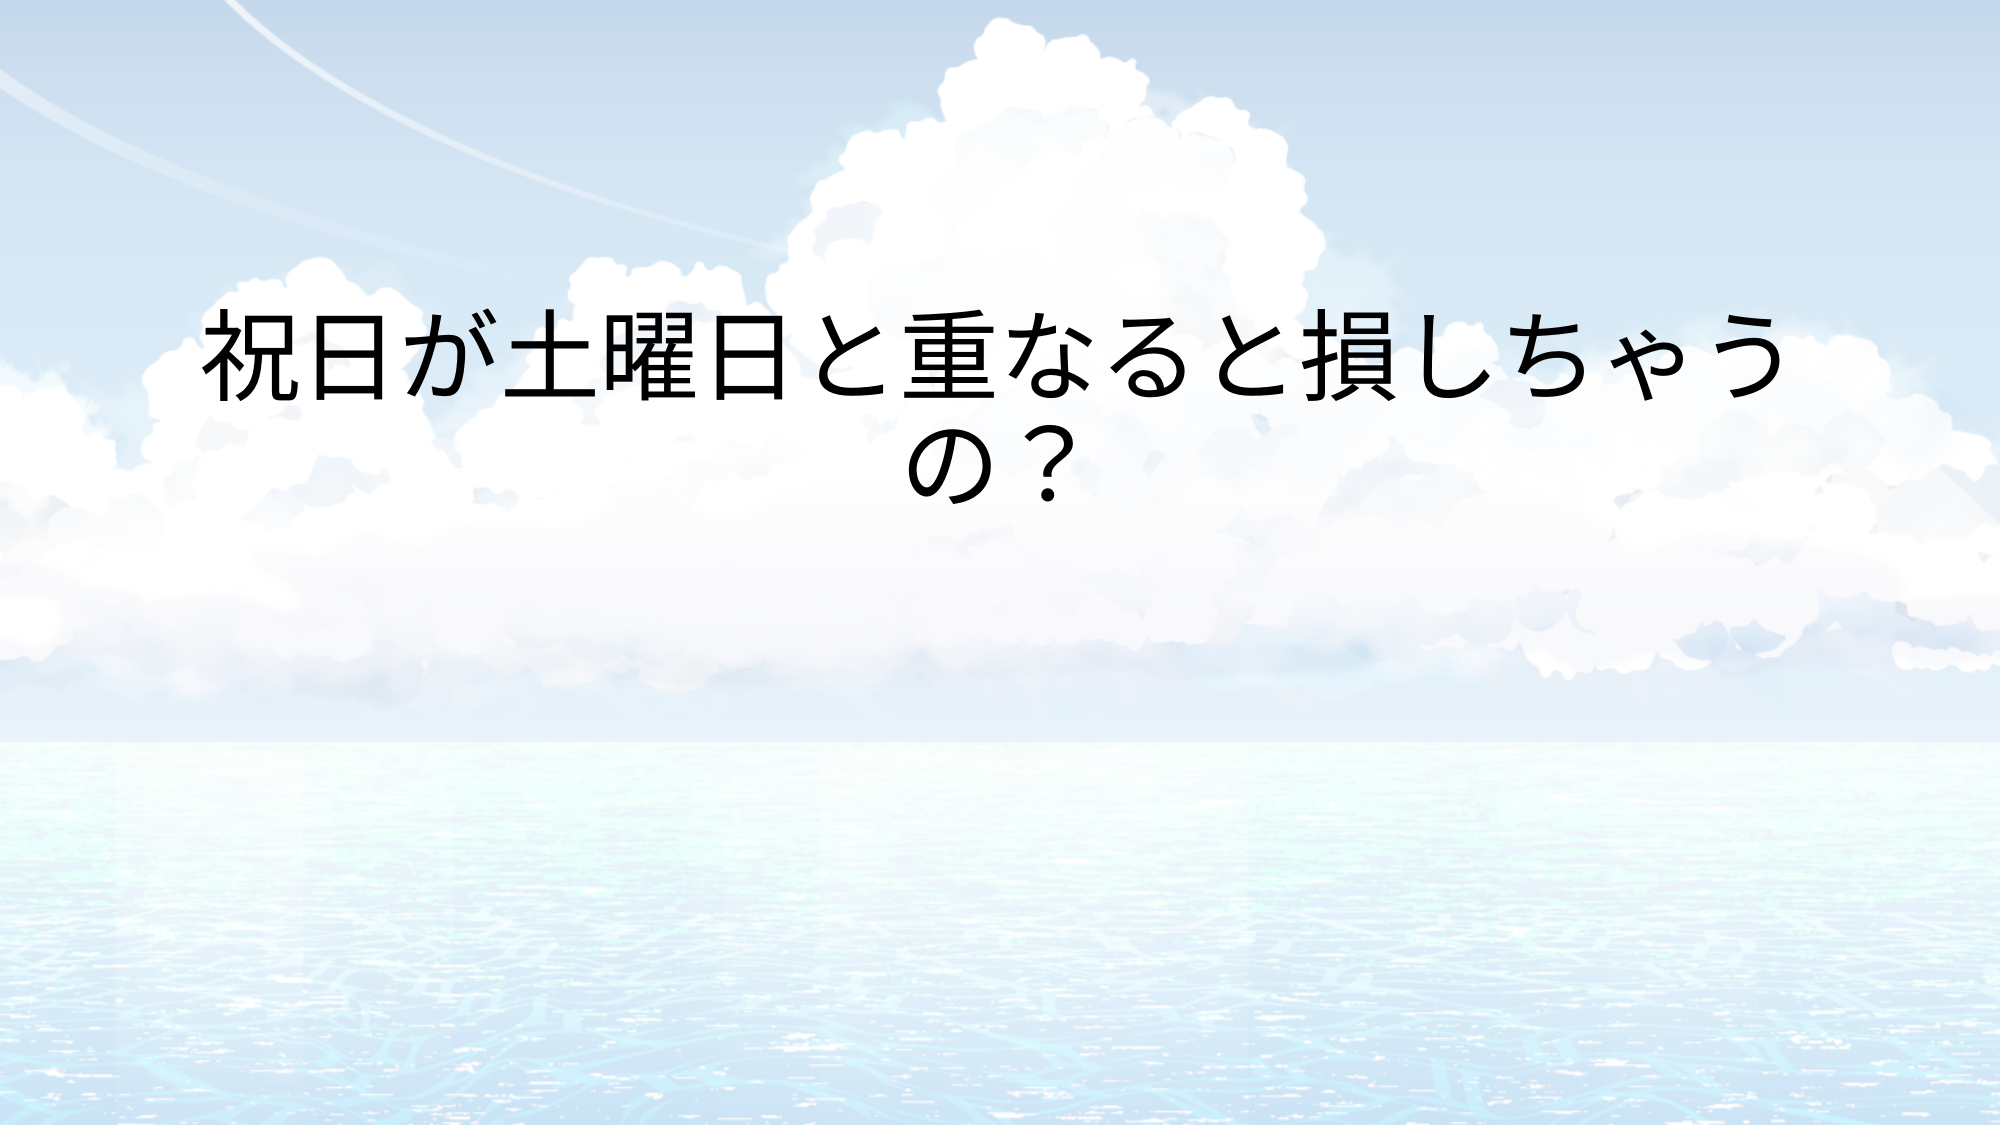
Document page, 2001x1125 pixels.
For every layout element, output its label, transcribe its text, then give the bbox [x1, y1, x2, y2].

list 祝日が土曜日と重なると損しちゃうの？ [137, 299, 1863, 1014]
